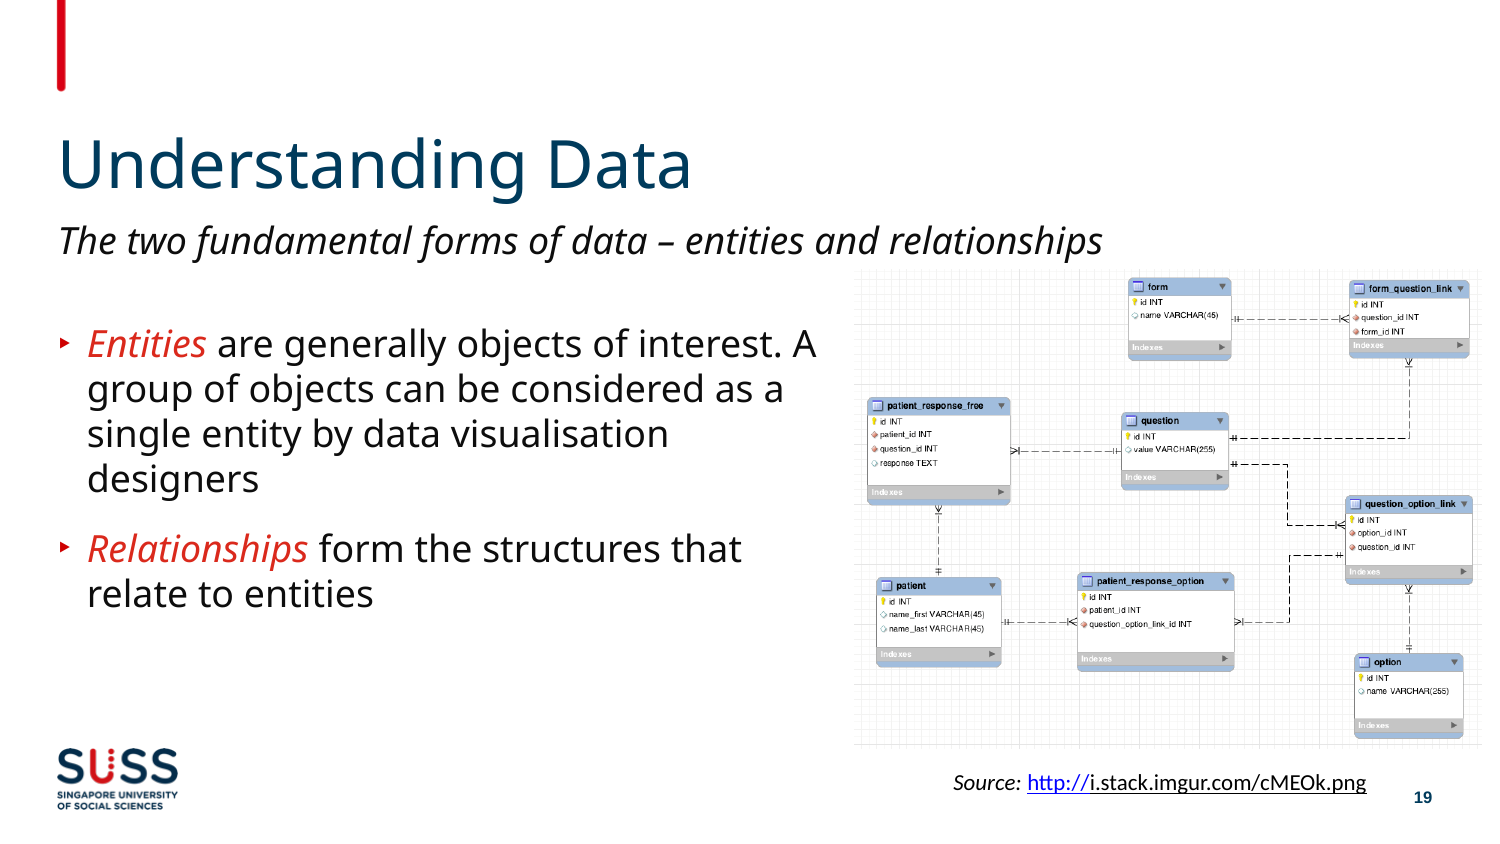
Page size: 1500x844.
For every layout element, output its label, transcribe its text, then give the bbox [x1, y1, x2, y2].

picture [854, 266, 1482, 750]
list The two fundamental forms of data – entities and relationships [42, 209, 1448, 278]
picture [56, 0, 70, 74]
title Understanding Data [42, 74, 1448, 209]
text_box Source: http://i.stack.imgur.com/cMEOk.png [938, 760, 1482, 803]
list Entities are generally objects of interest. A group of objects can be considered as a single entity by data visualisation designers Relationships form the structures that relate to entities [42, 312, 849, 719]
picture [57, 748, 178, 810]
